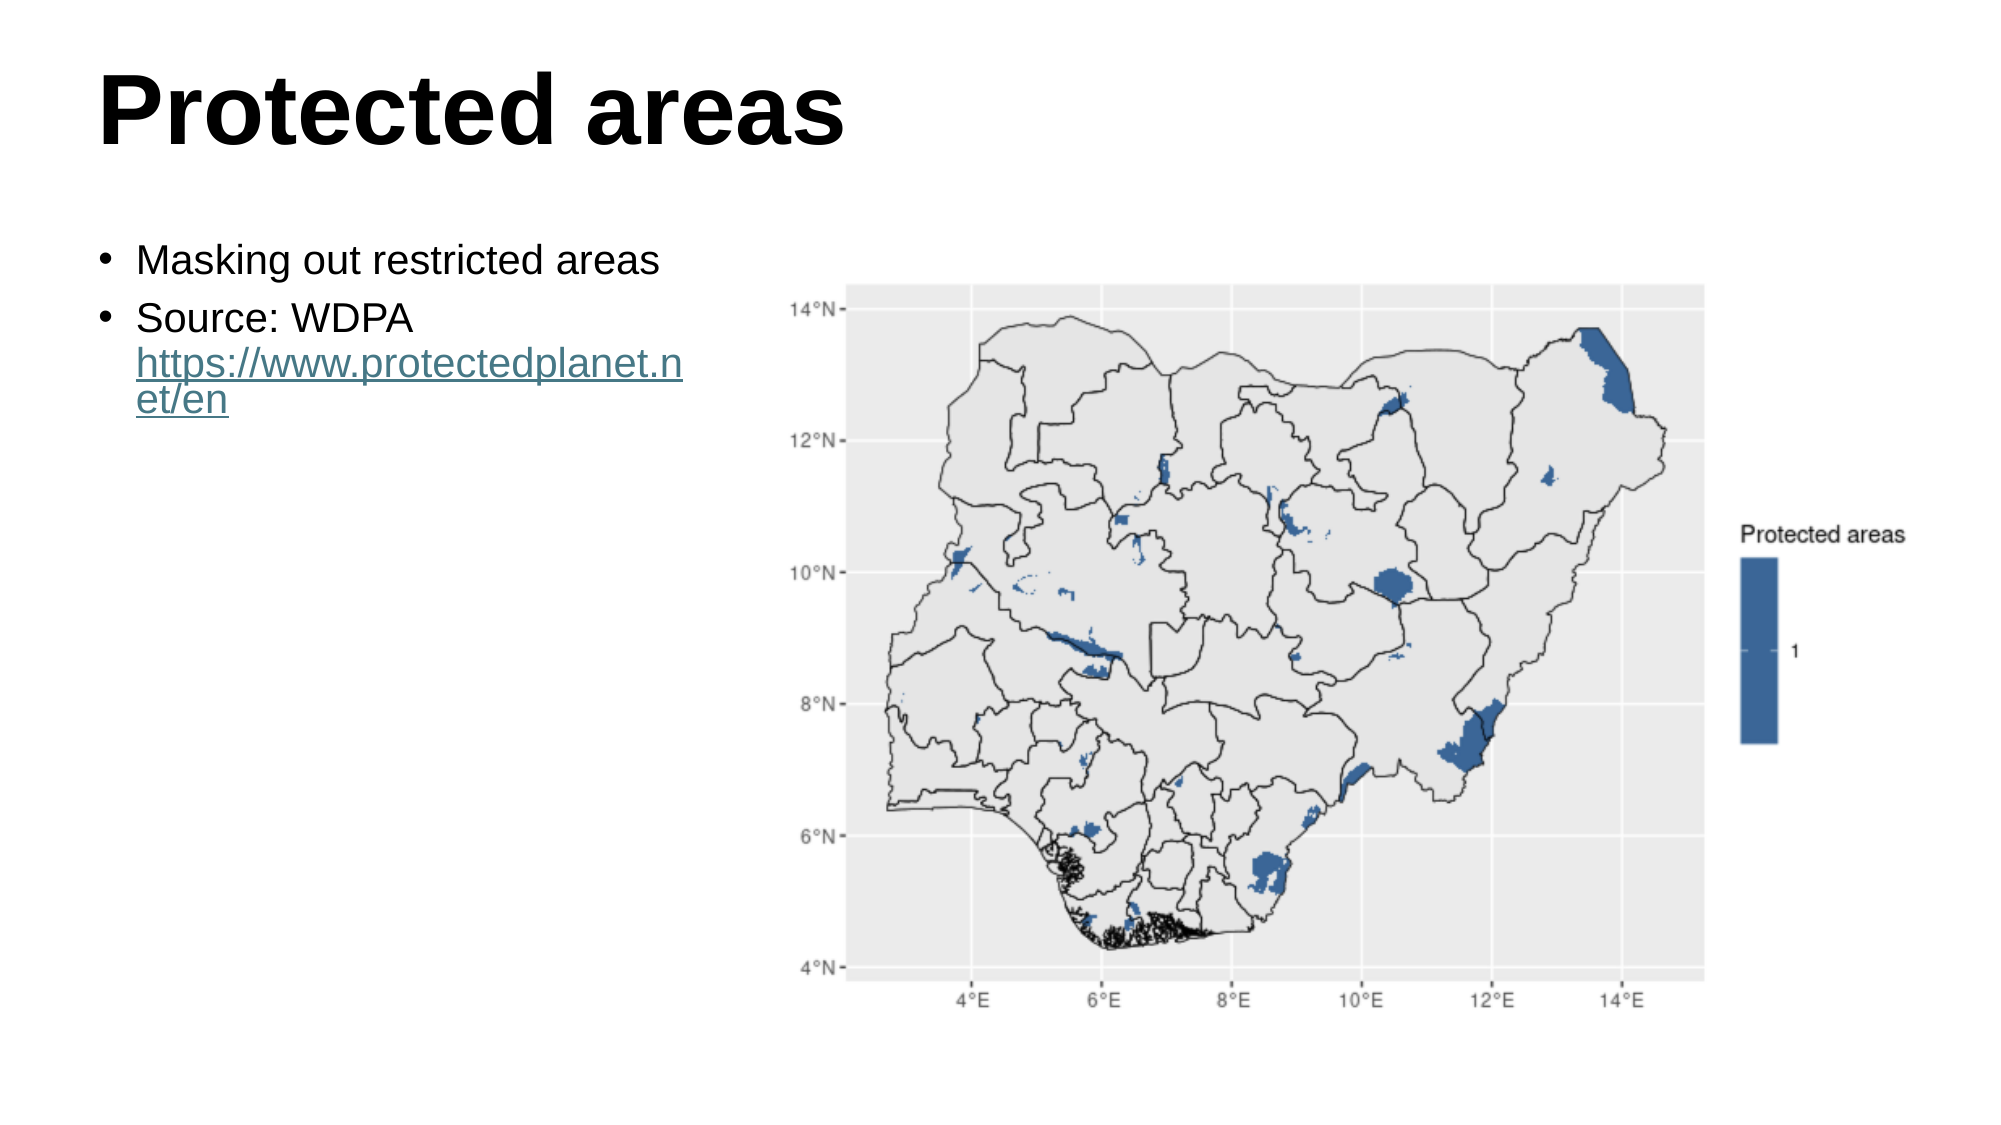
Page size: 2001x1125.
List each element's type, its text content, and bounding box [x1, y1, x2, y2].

title Protected areas [82, 41, 1917, 174]
text_box Masking out restricted areas Source: WDPA https://www.protectedplanet.net/en [73, 230, 705, 1068]
picture [782, 271, 1918, 1027]
